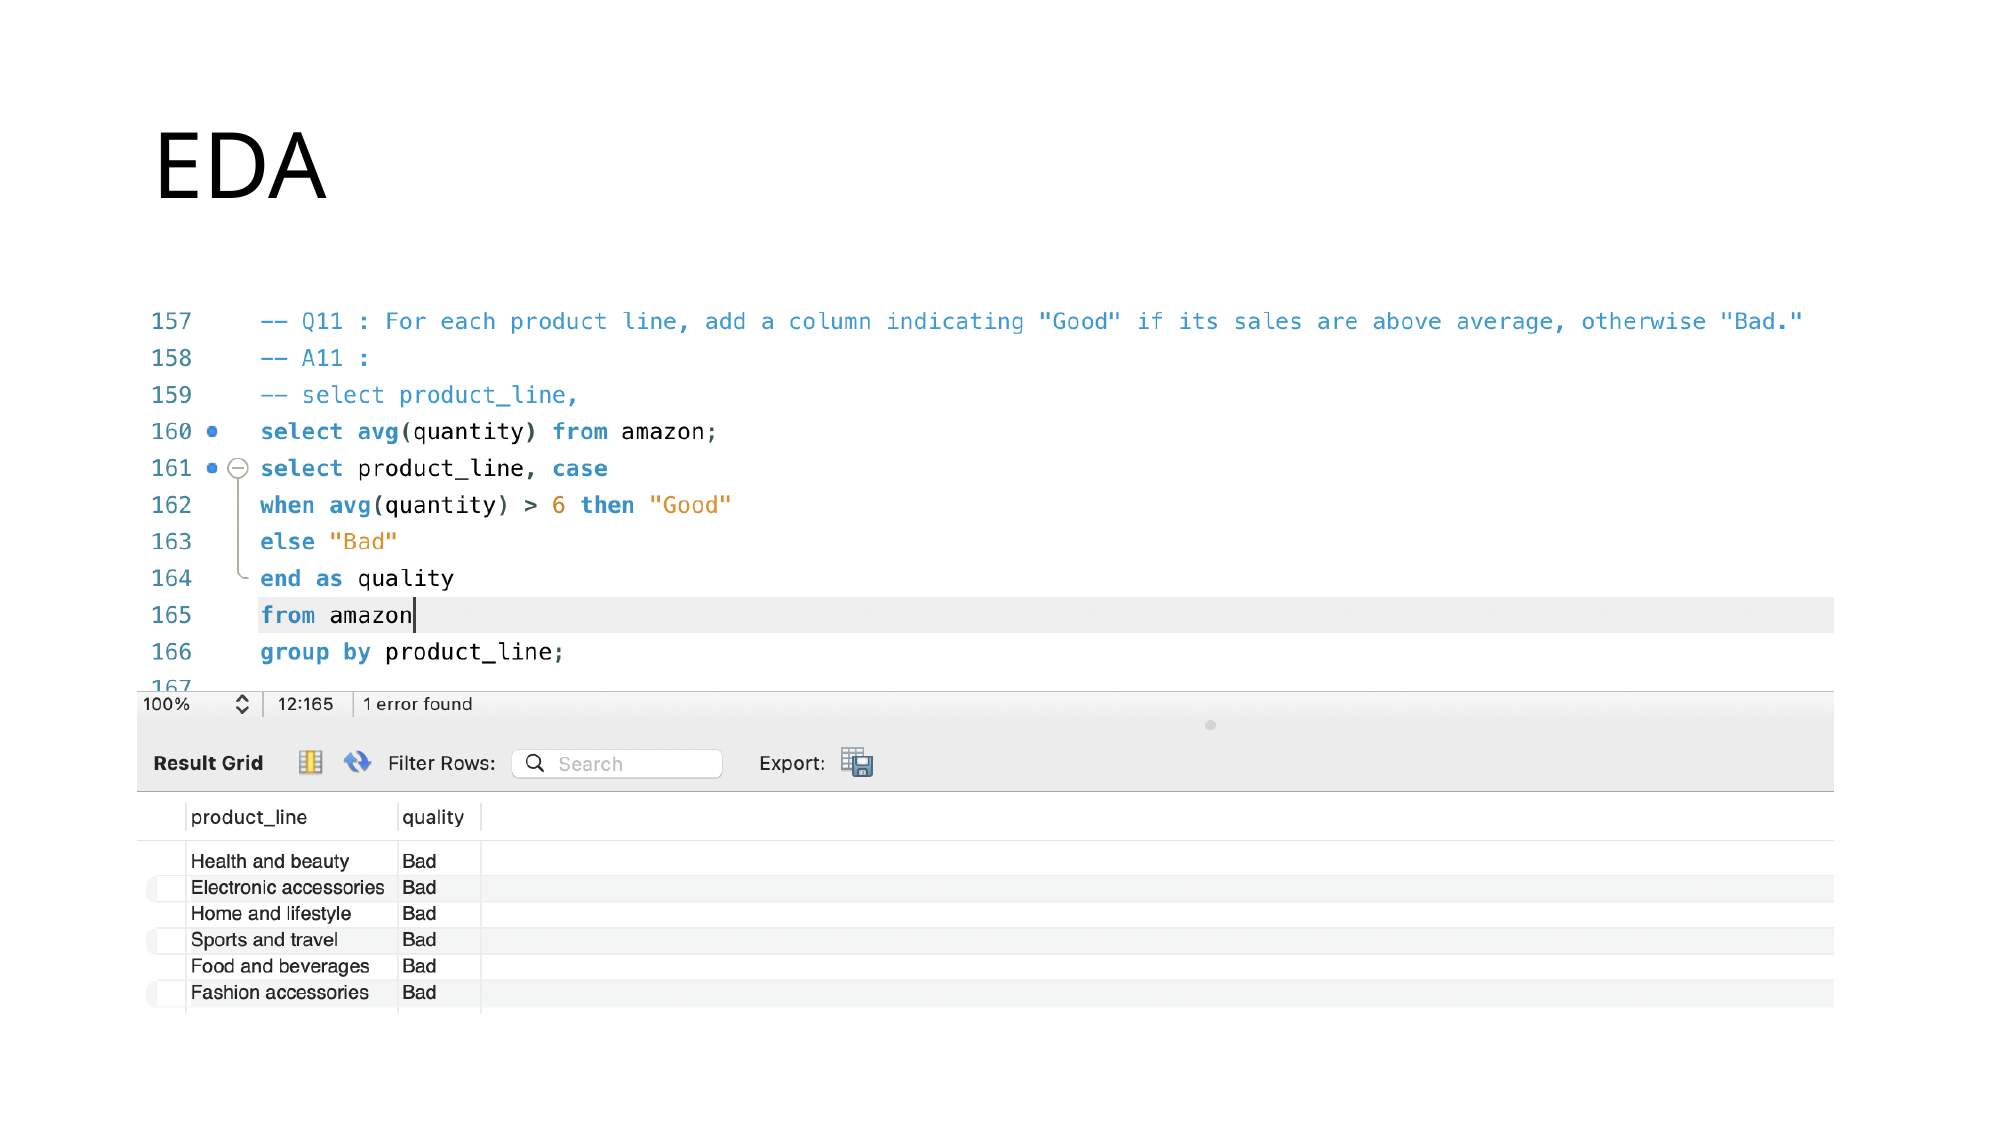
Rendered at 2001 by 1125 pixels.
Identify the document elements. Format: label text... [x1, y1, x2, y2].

title EDA [137, 59, 1863, 278]
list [136, 298, 1834, 1014]
